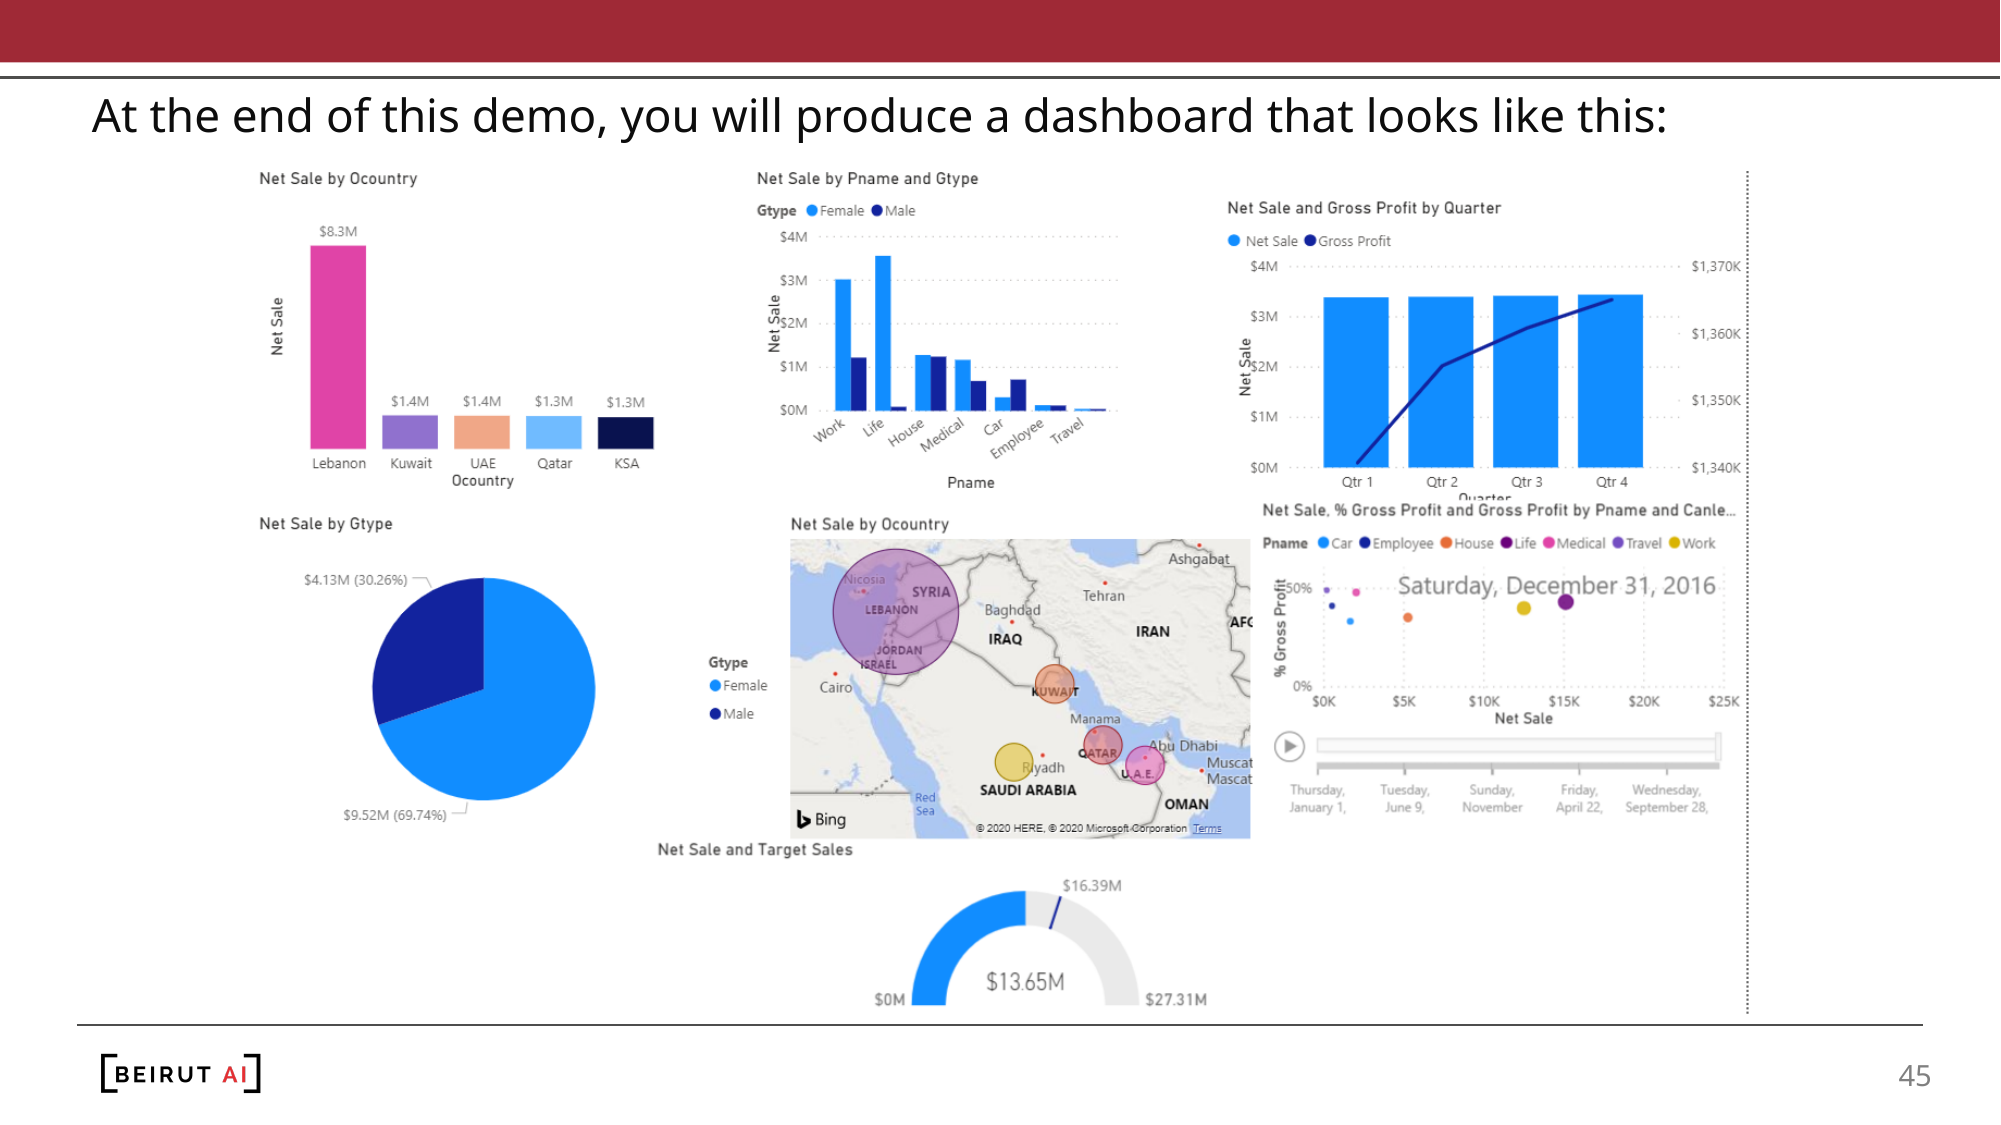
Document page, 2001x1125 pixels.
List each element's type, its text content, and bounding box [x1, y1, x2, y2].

picture [43, 171, 1754, 1125]
title At the end of this demo, you will produce a dashboard that looks like this: [76, 79, 1924, 238]
